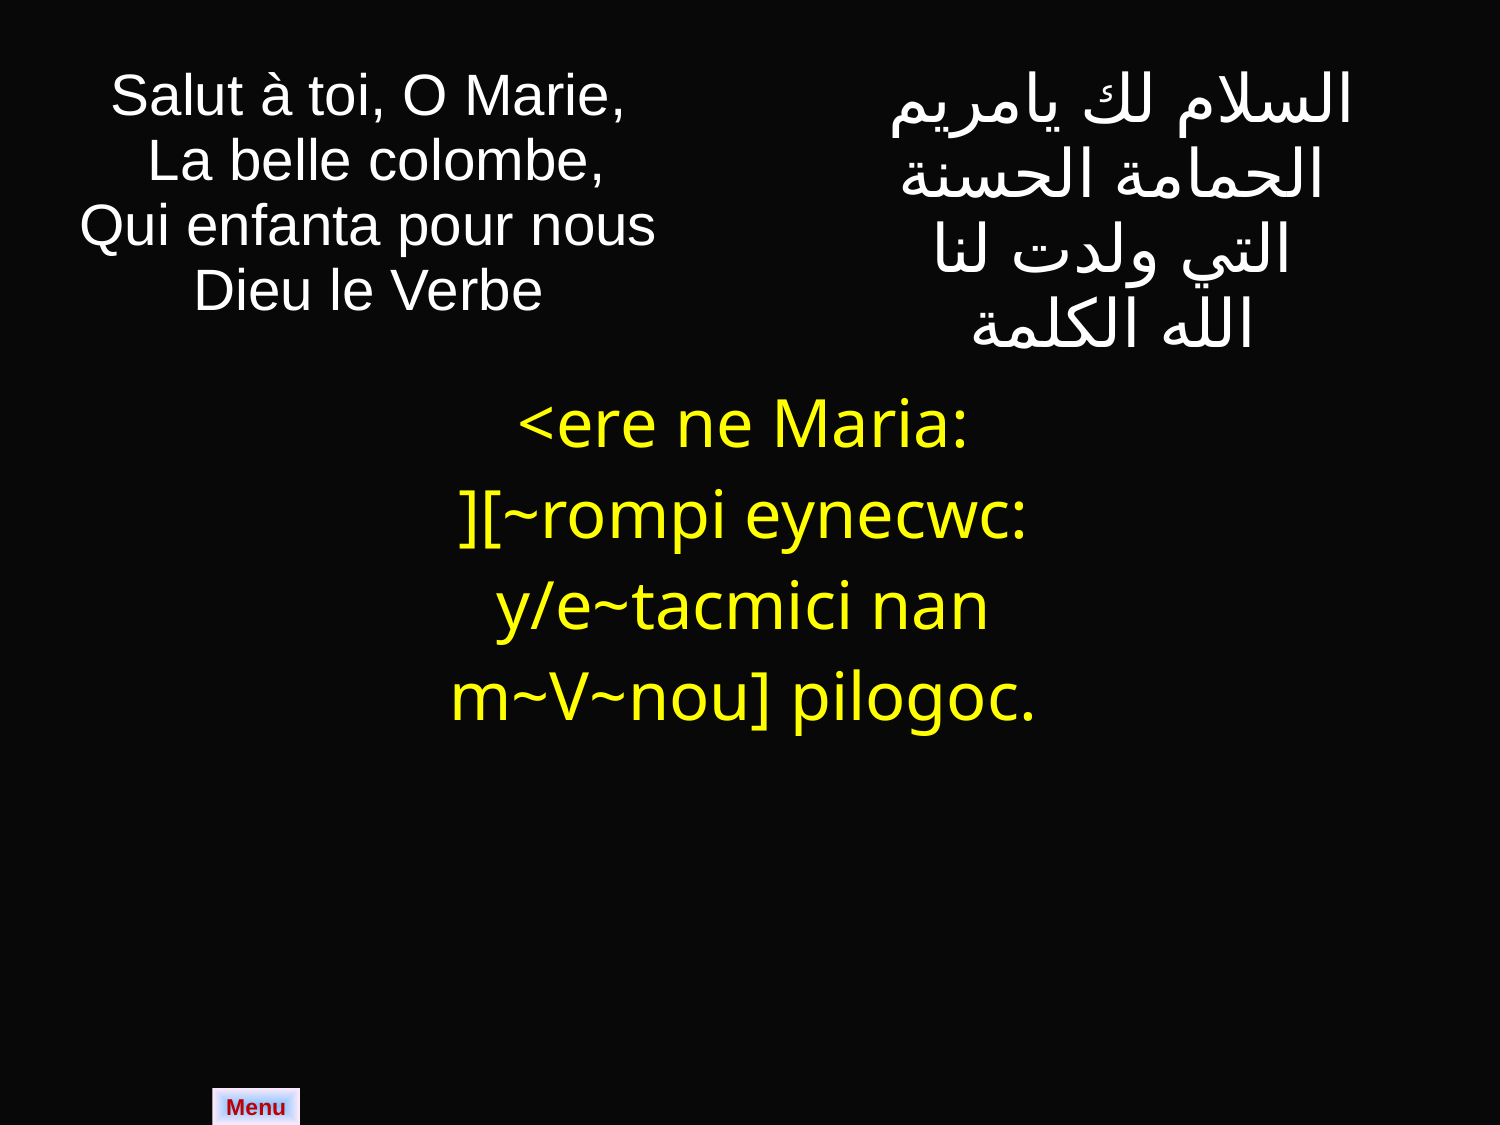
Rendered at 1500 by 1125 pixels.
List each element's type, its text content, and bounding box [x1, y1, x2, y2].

table_header السلام لك يامريم الحمامة الحسنة التي ولدت لنا الله الكلمة [737, 55, 1487, 369]
table_header Salut à toi, O Marie, La belle colombe, Qui enfanta pour nous Dieu le Verbe [0, 55, 737, 369]
text_box Menu [212, 1087, 300, 1125]
table_cell <ere ne Maria: ][~rompi eynecwc: y/e~tacmici nan m~V~nou] pilogoc. [0, 369, 1487, 747]
